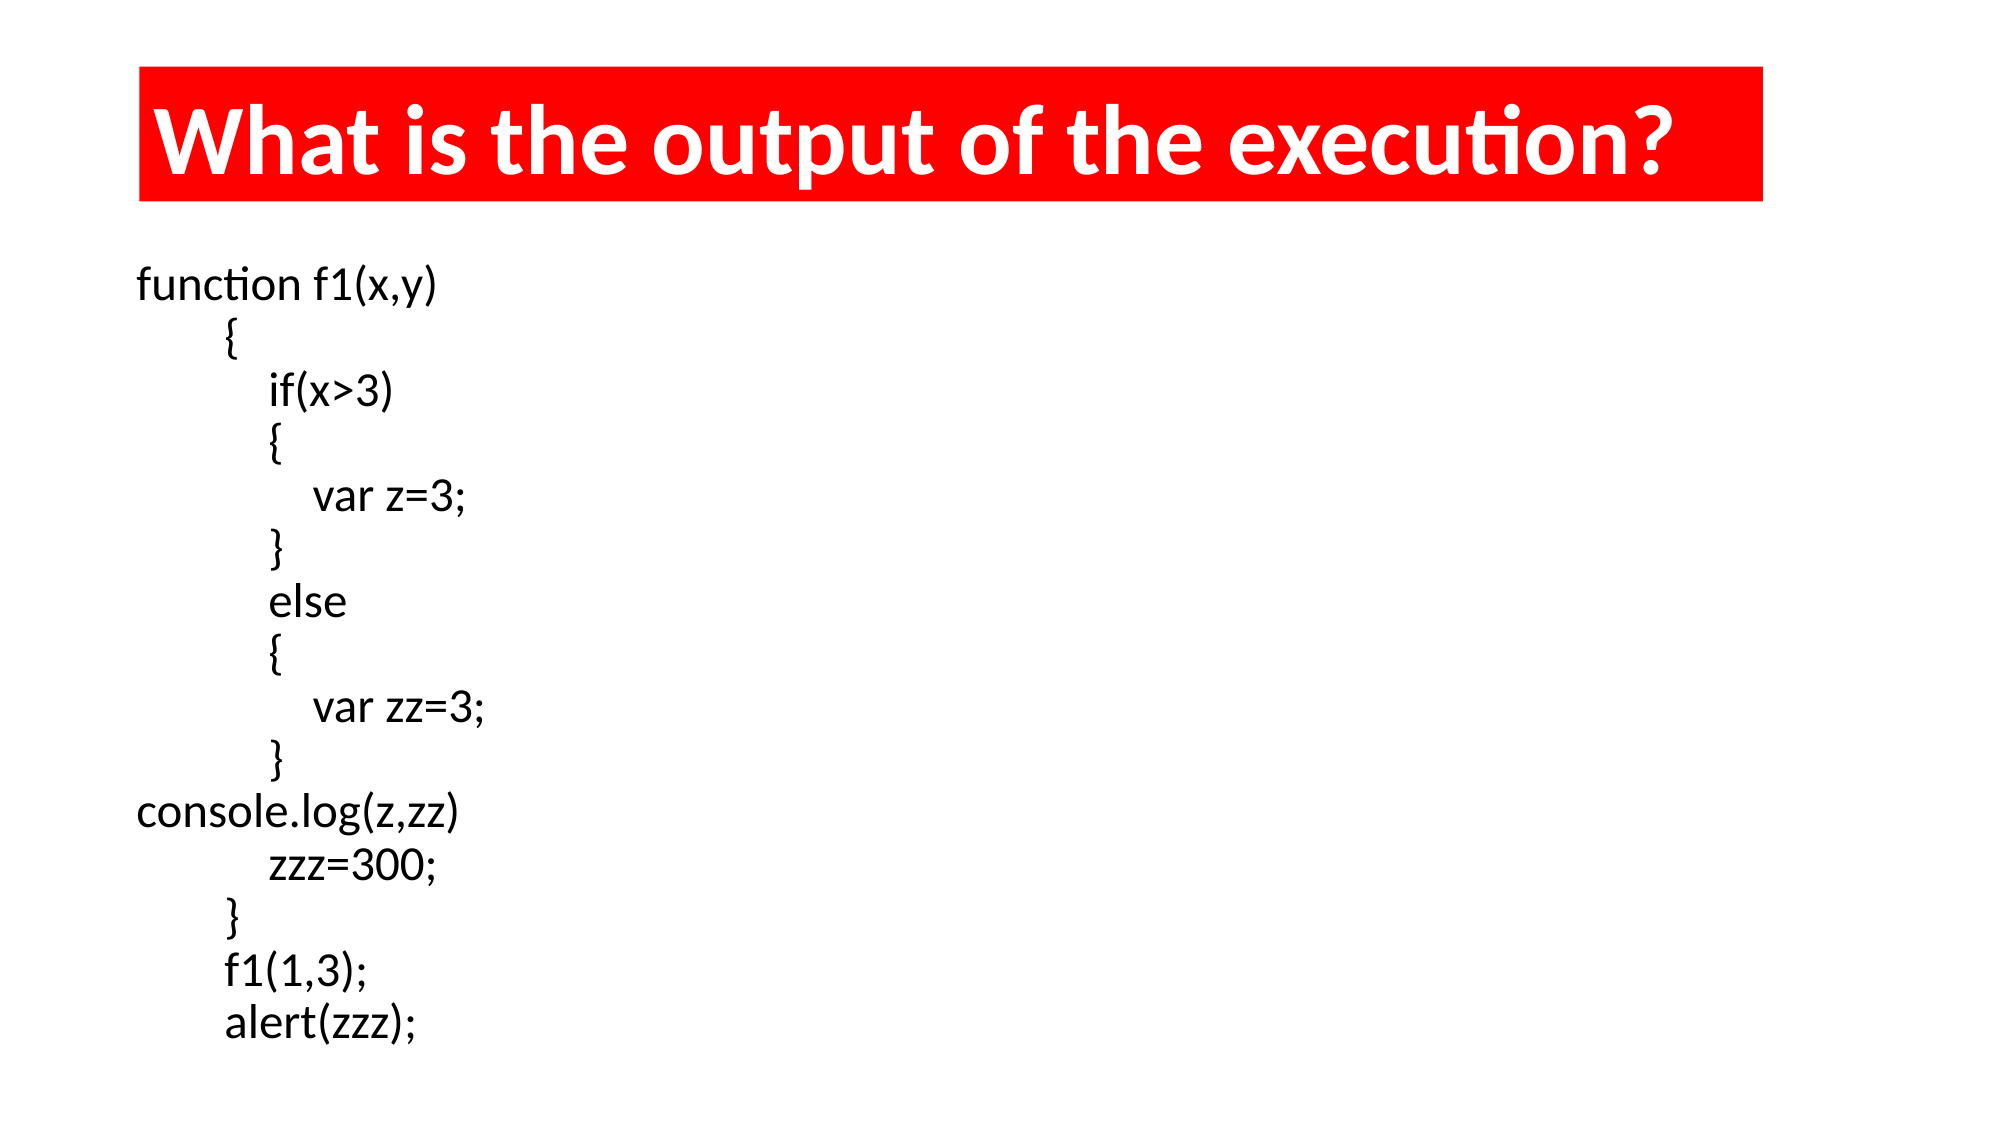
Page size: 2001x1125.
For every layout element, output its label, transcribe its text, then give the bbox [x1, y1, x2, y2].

list function f1(x,y) { if(x>3) { var z=3; } else { var zz=3; } console.log(z,zz) zzz=300; } f1(1,3); alert(zzz); [121, 250, 1939, 1059]
text_box What is the output of the execution? [139, 66, 1763, 202]
